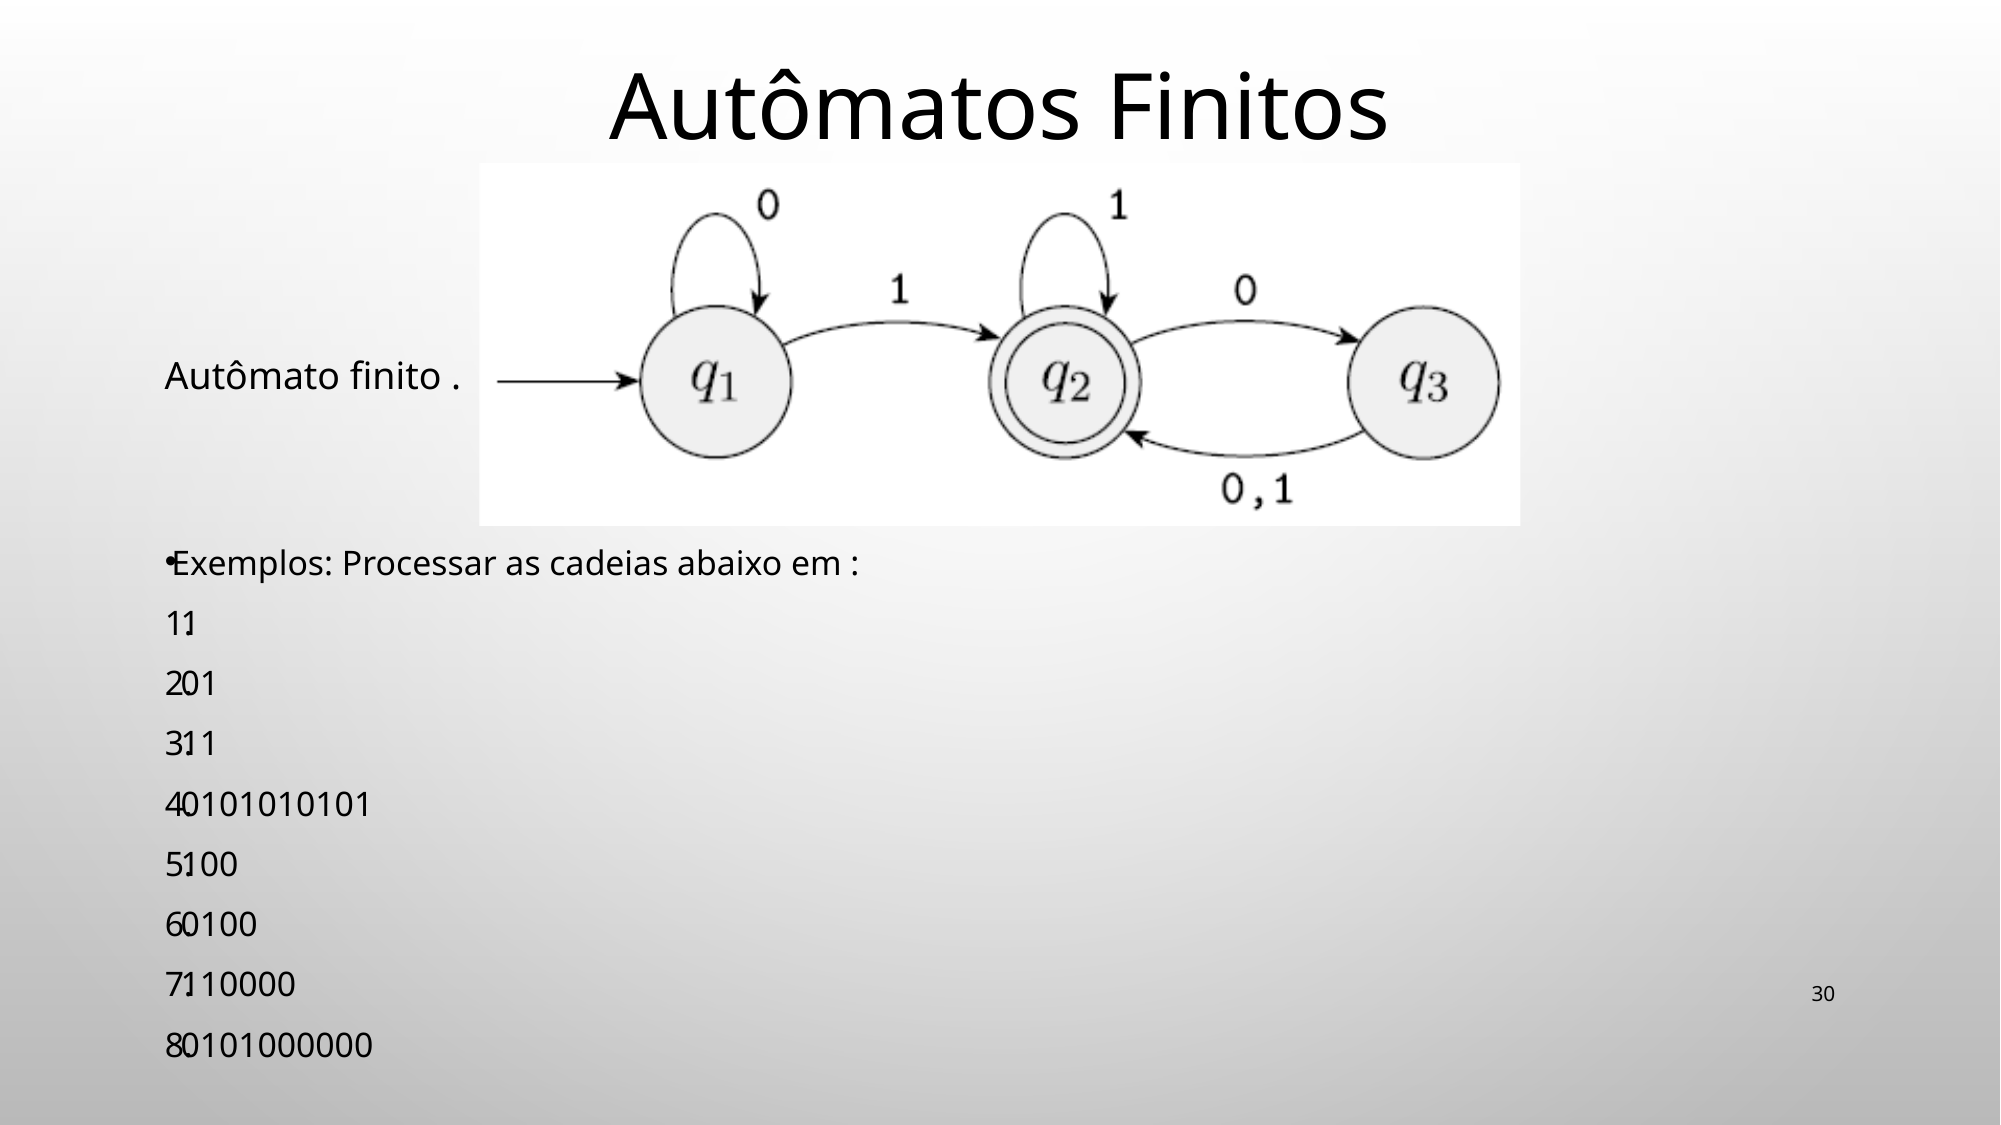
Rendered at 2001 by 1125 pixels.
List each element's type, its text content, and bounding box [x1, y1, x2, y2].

picture [0, 0, 2000, 1125]
title Autômatos Finitos [149, 44, 1851, 175]
slide_number 30 [1724, 965, 1851, 1025]
